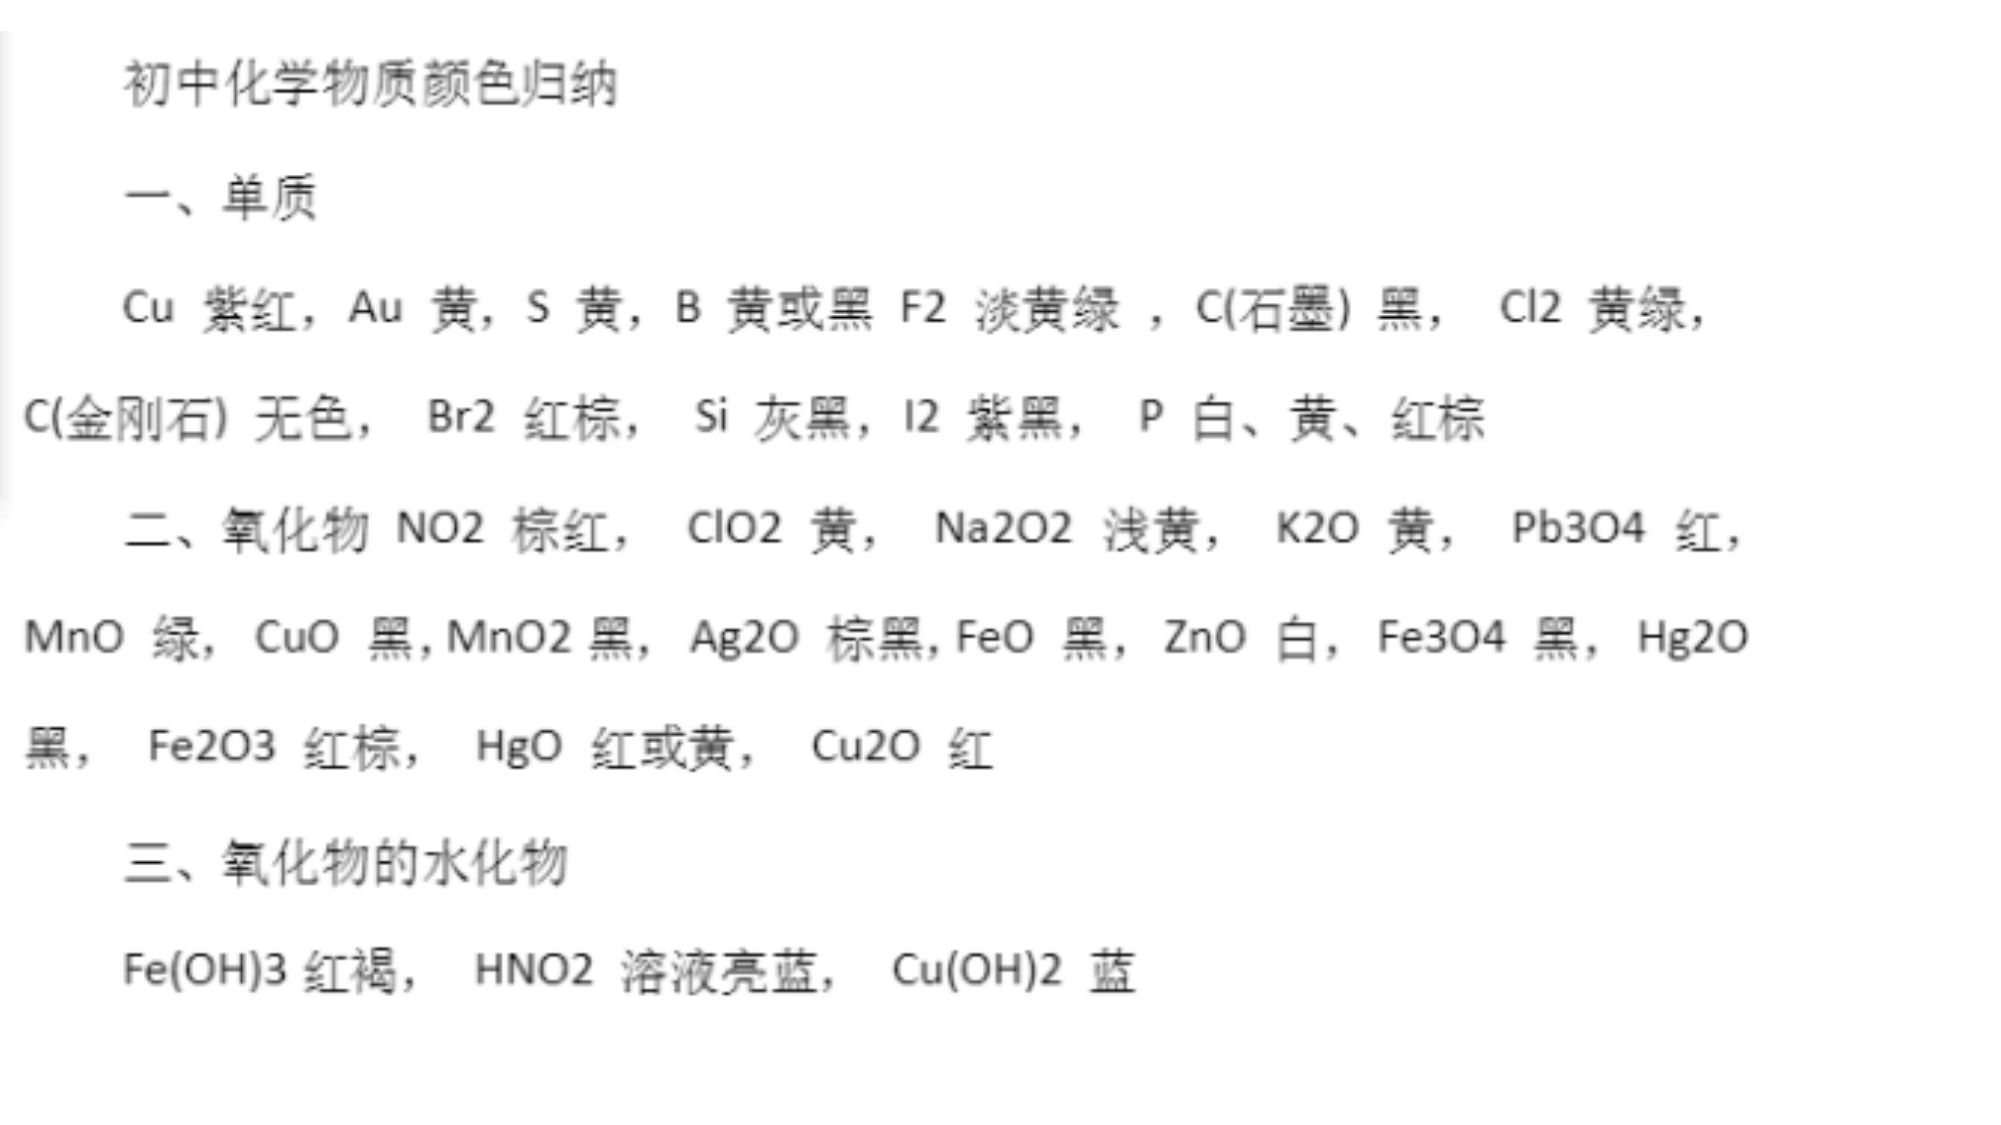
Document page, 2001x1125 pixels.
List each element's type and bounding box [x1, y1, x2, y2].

picture [0, 31, 1815, 1017]
